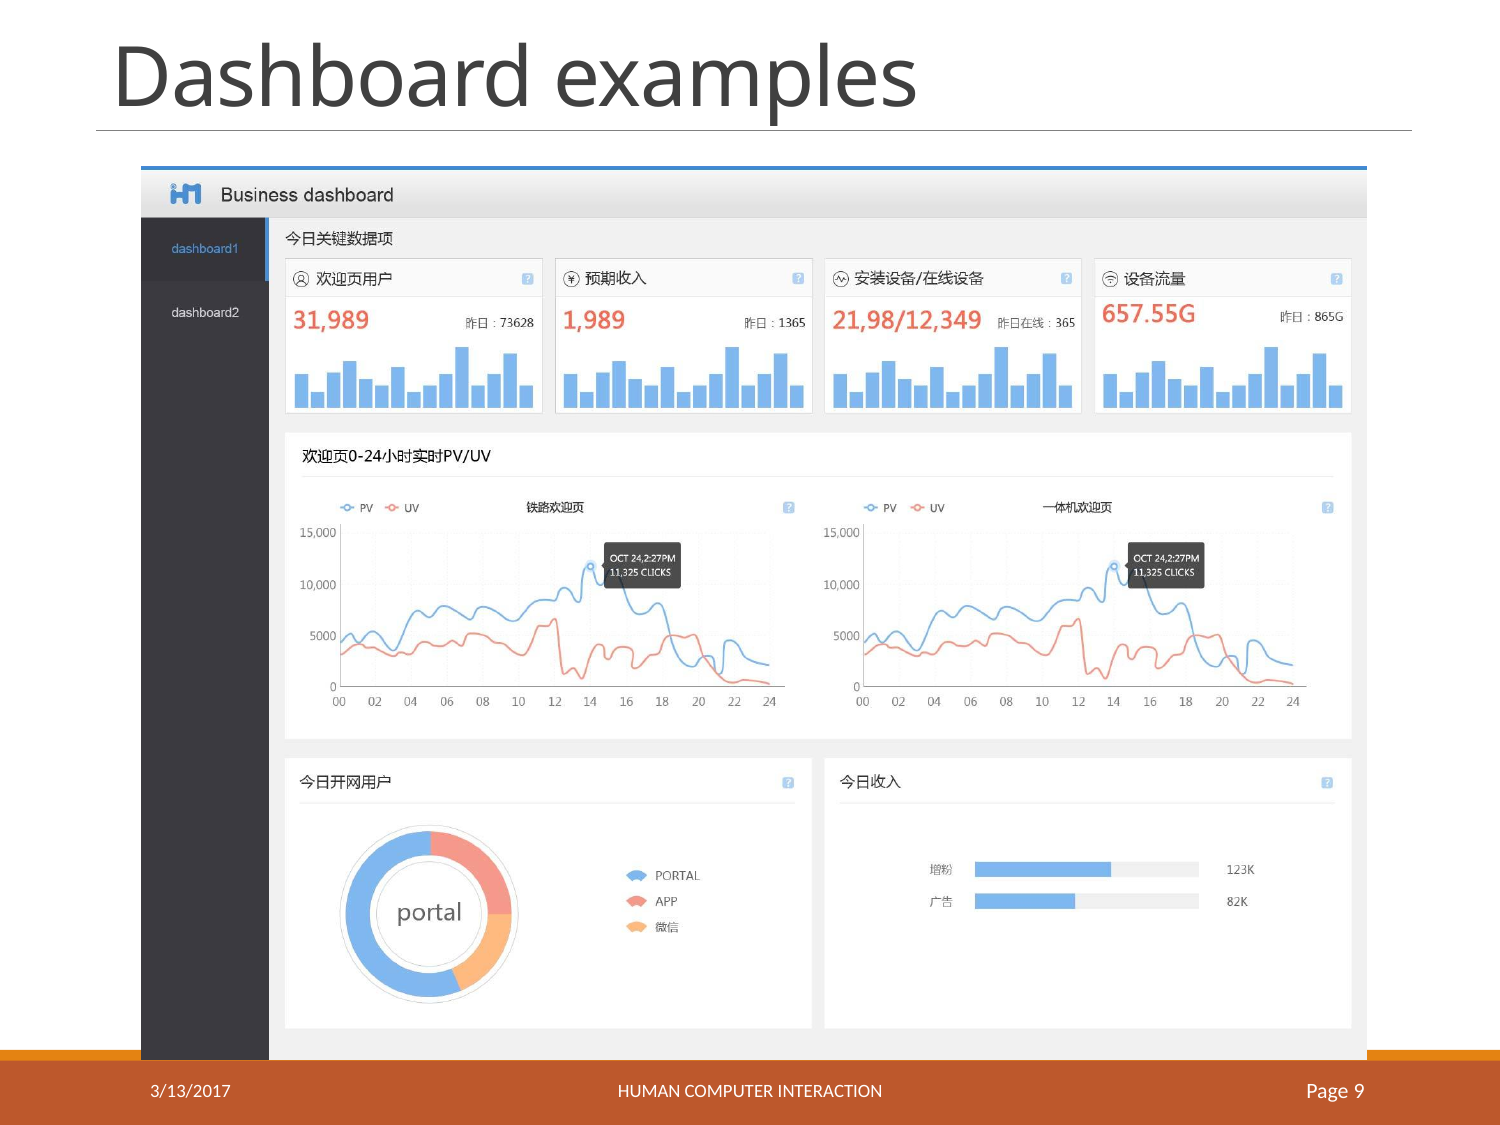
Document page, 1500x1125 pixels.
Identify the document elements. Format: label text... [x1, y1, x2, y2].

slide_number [135, 1059, 440, 1120]
title Dashboard examples [96, 19, 1413, 131]
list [141, 166, 1368, 1061]
slide_number Page 9 [1218, 1059, 1380, 1120]
footer HUMAN COMPUTER INTERACTION [453, 1068, 1047, 1120]
